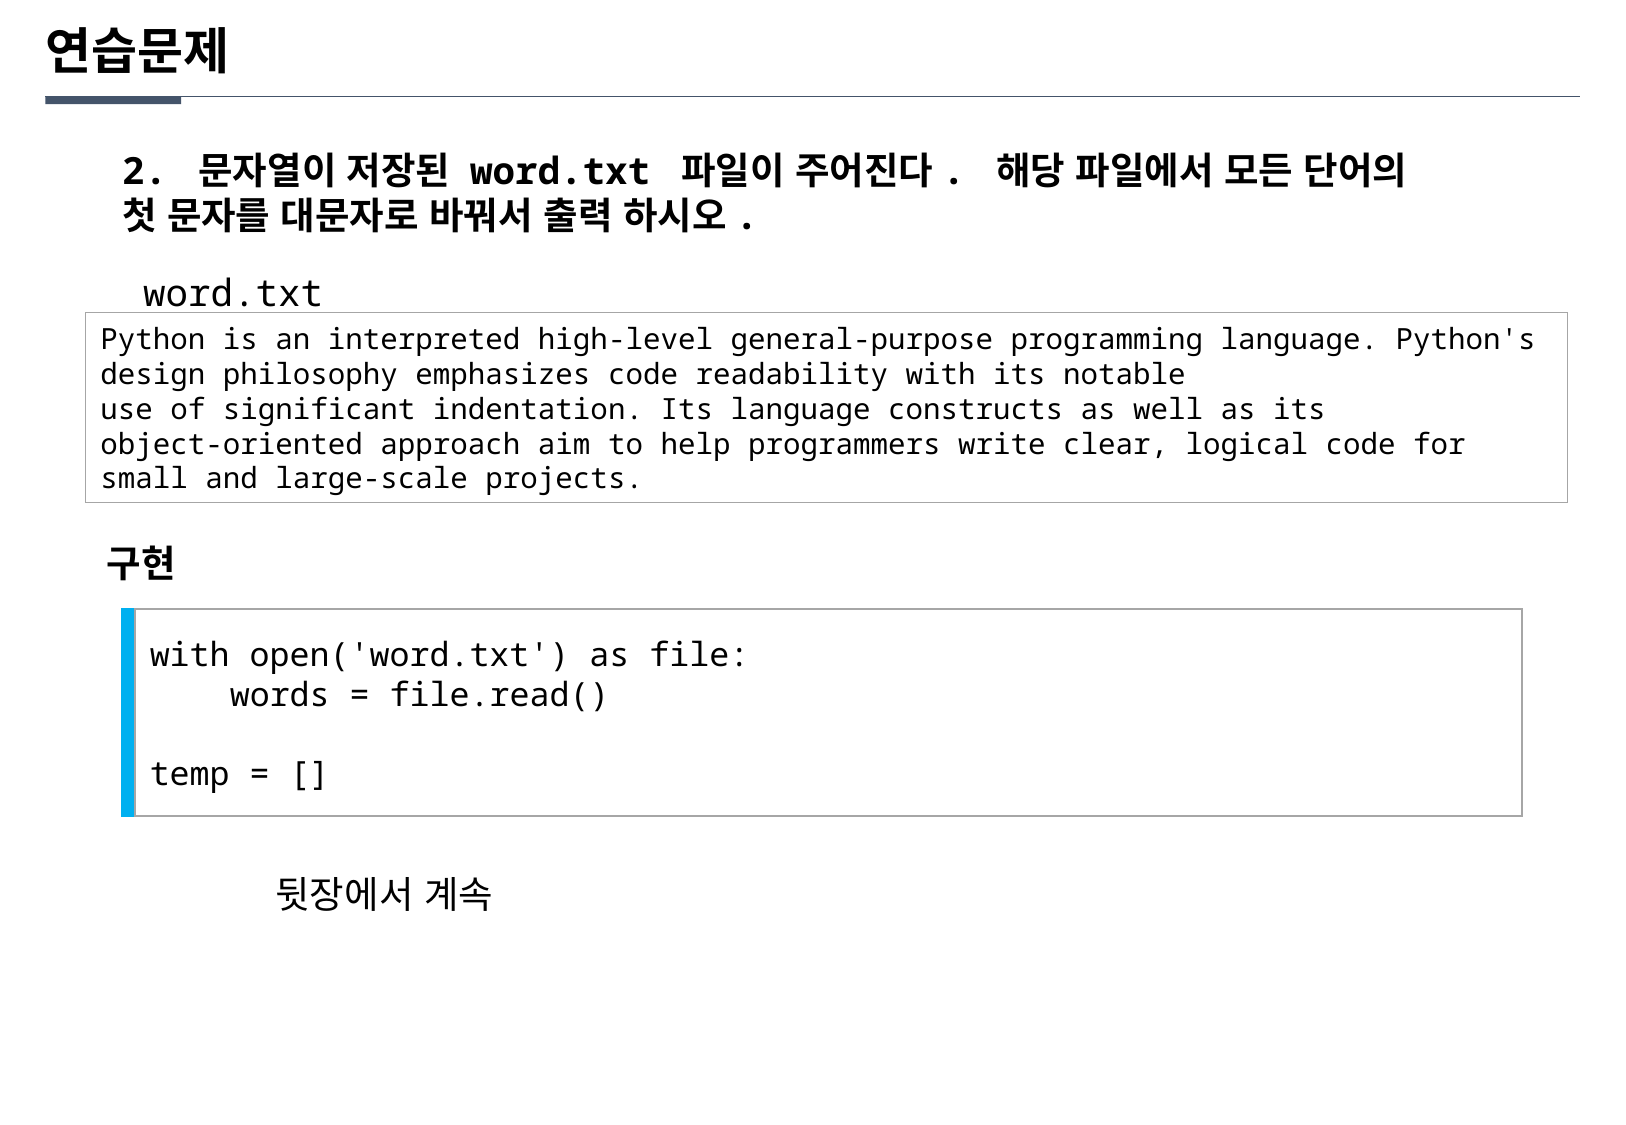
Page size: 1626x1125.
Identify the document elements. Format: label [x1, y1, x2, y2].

list [45, 26, 965, 82]
text_box [260, 863, 509, 924]
text_box [122, 608, 1523, 817]
text_box [91, 532, 1421, 592]
text_box [85, 261, 1568, 503]
text_box [107, 139, 1436, 244]
